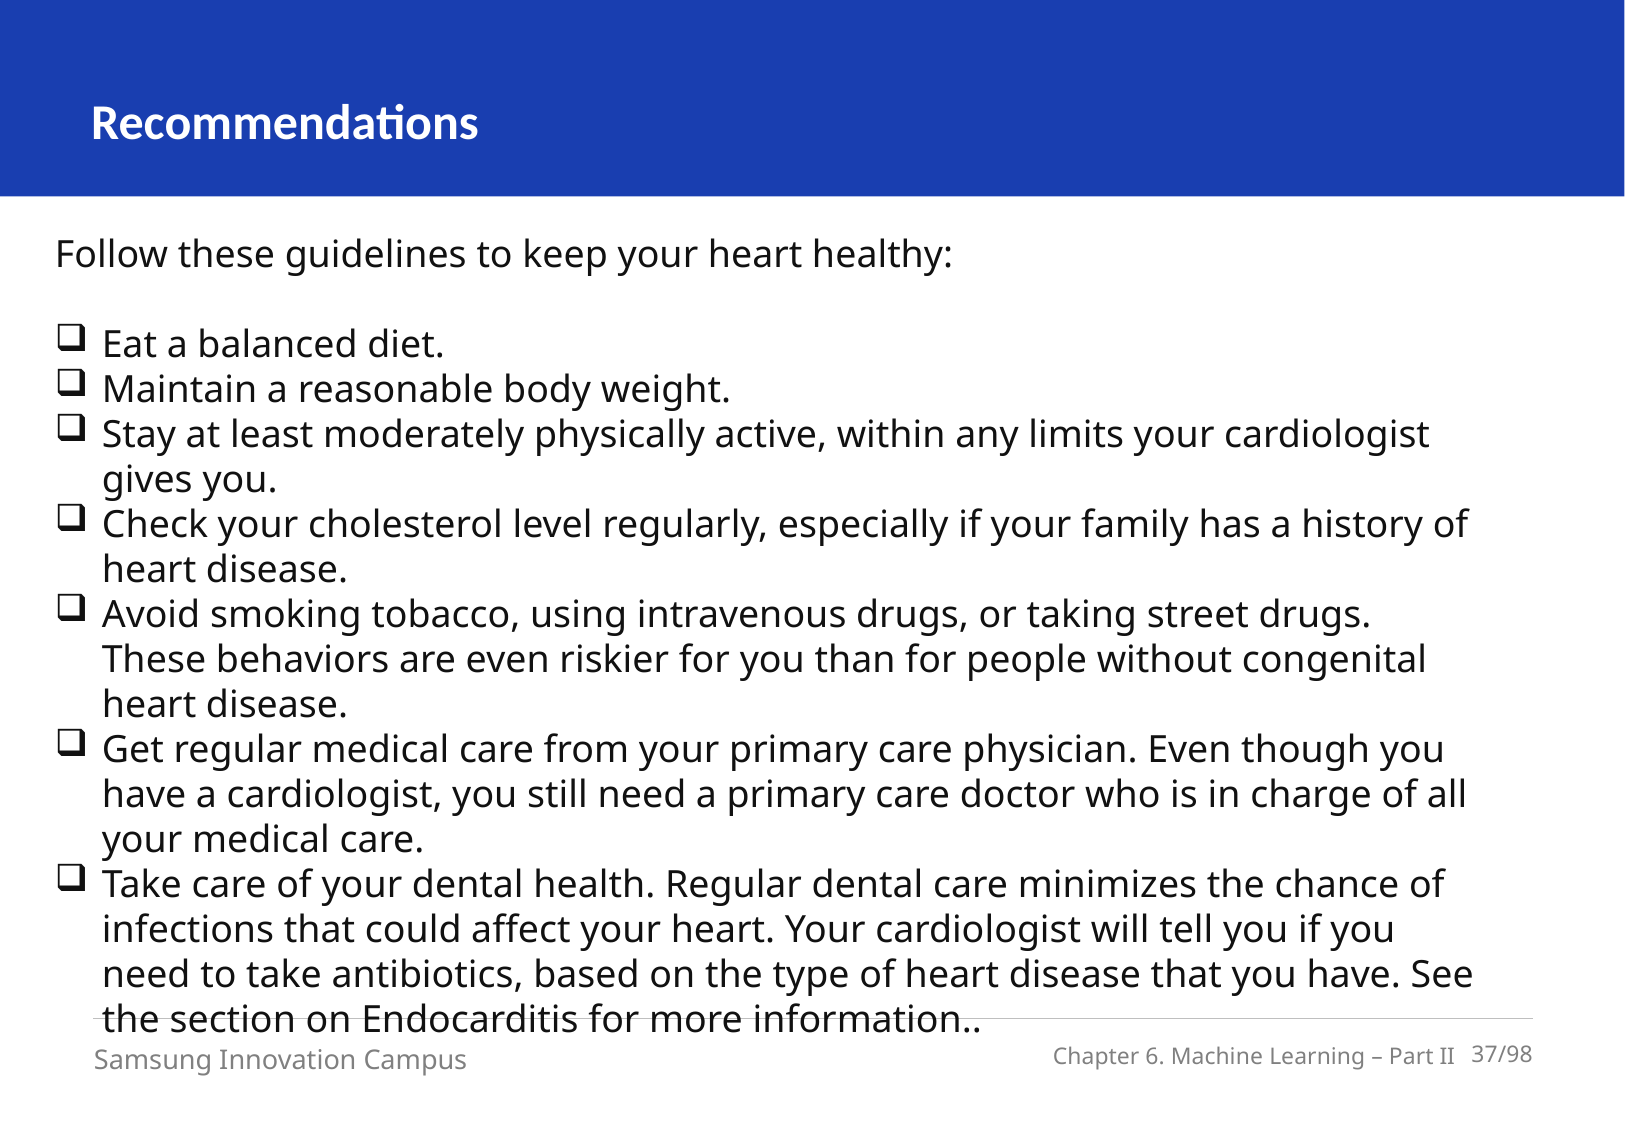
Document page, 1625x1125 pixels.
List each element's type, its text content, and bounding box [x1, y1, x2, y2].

text_box Follow these guidelines to keep your heart healthy: Eat a balanced diet. Maintain a reasonable body weight. Stay at least moderately physically active, within any limits your cardiologist gives you. Check your cholesterol level regularly, especially if your family has a history of heart disease. Avoid smoking tobacco, using intravenous drugs, or taking street drugs. These behaviors are even riskier for you than for people without congenital heart disease. Get regular medical care from your primary care physician. Even though you have a cardiologist, you still need a primary care doctor who is in charge of all your medical care. Take care of your dental health. Regular dental care minimizes the chance of infections that could affect your heart. Your cardiologist will tell you if you need to take antibiotics, based on the type of heart disease that you have. See the section on Endocarditis for more information.. [39, 222, 1499, 1048]
text_box Recommendations [76, 81, 527, 157]
